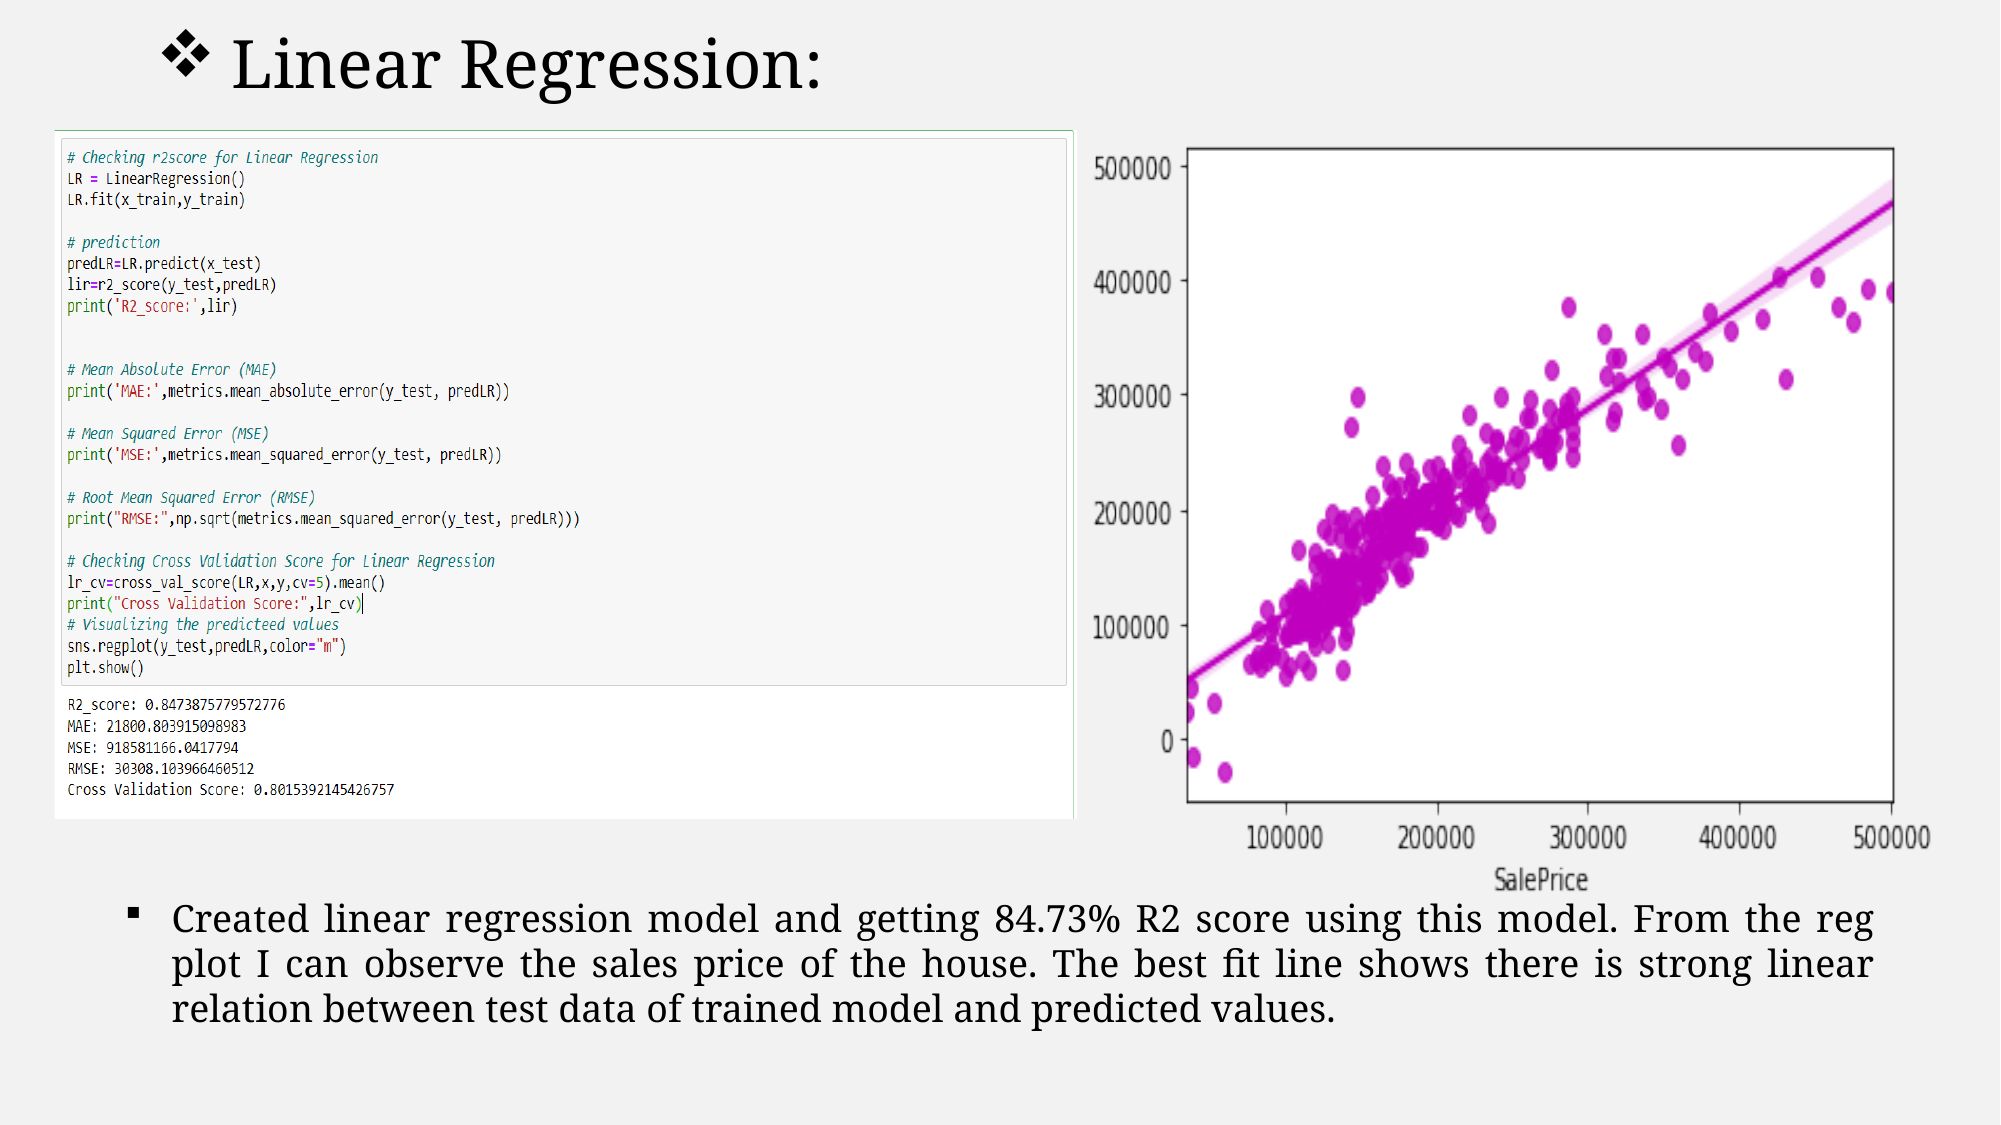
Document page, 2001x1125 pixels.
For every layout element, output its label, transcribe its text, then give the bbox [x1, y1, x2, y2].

text_box Created linear regression model and getting 84.73% R2 score using this model. From the reg plot I can observe the sales price of the house. The best fit line shows there is strong linear relation between test data of trained model and predicted values. [110, 887, 1891, 1038]
picture [54, 130, 1946, 916]
text_box Linear Regression: [142, 14, 1891, 110]
